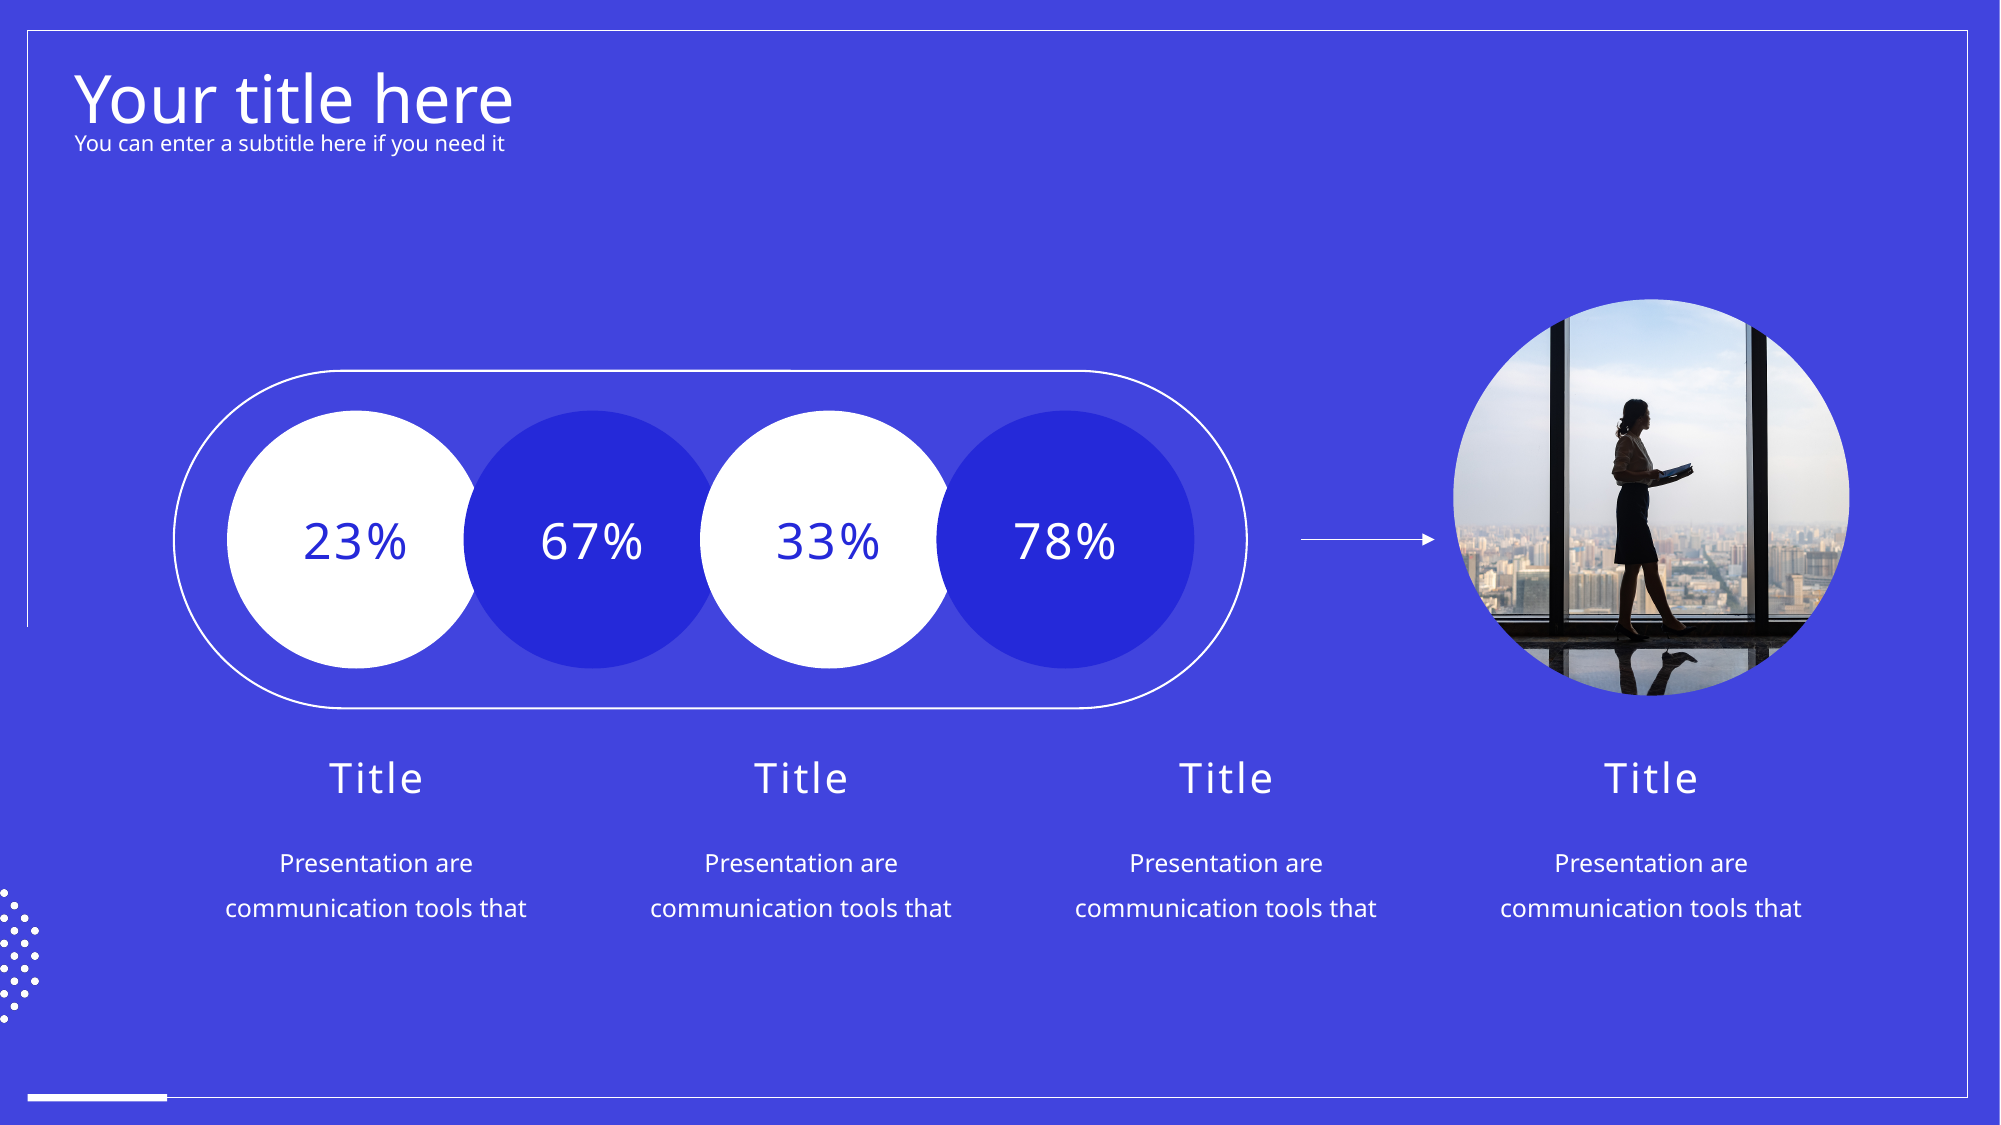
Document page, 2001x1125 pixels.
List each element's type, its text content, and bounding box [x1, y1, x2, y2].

text_box Your title here [59, 49, 761, 145]
text_box You can enter a subtitle here if you need it [59, 122, 669, 164]
picture [0, 889, 39, 1023]
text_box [173, 299, 1850, 927]
